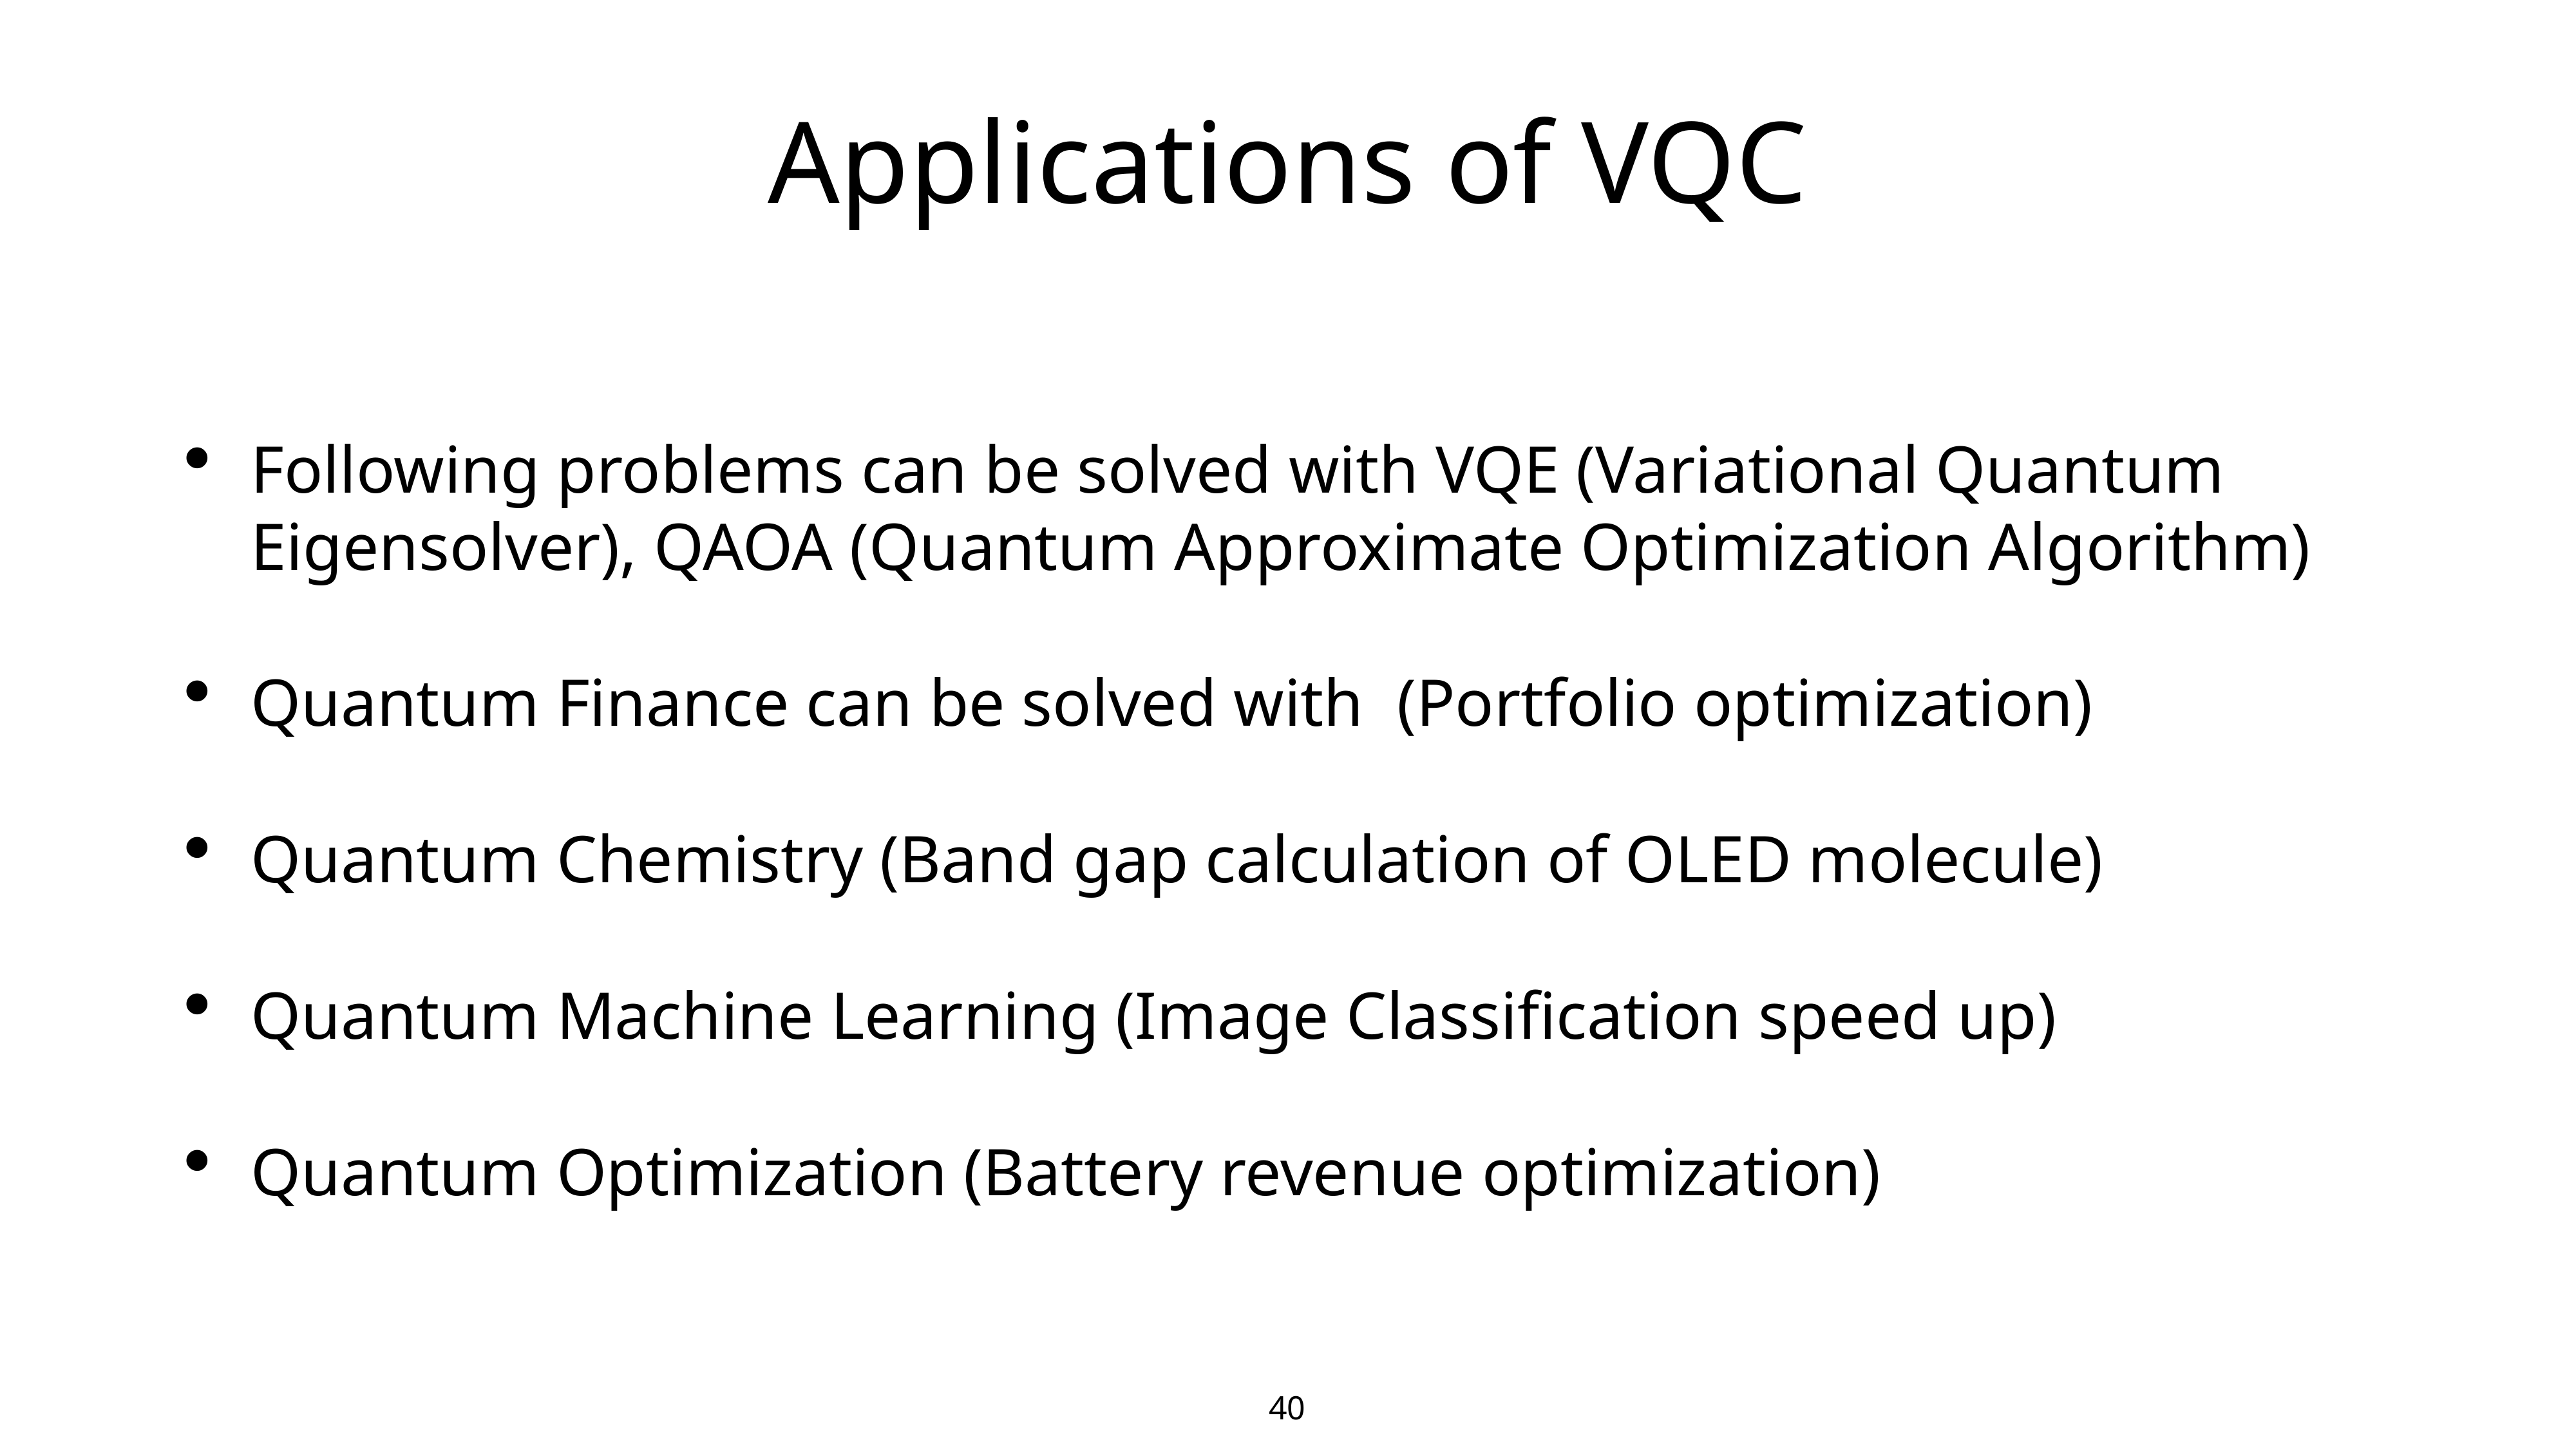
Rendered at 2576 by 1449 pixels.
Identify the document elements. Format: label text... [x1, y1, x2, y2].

list Following problems can be solved with VQE (Variational Quantum Eigensolver), QAOA (Quantum Approximate Optimization Algorithm) Quantum Finance can be solved with (Portfolio optimization) Quantum Chemistry (Band gap calculation of OLED molecule) Quantum Machine Learning (Image Classification speed up) Quantum Optimization (Battery revenue optimization) [178, 327, 2398, 1310]
title Applications of VQC [178, 37, 2398, 279]
slide_number 40 [1263, 1381, 1312, 1431]
